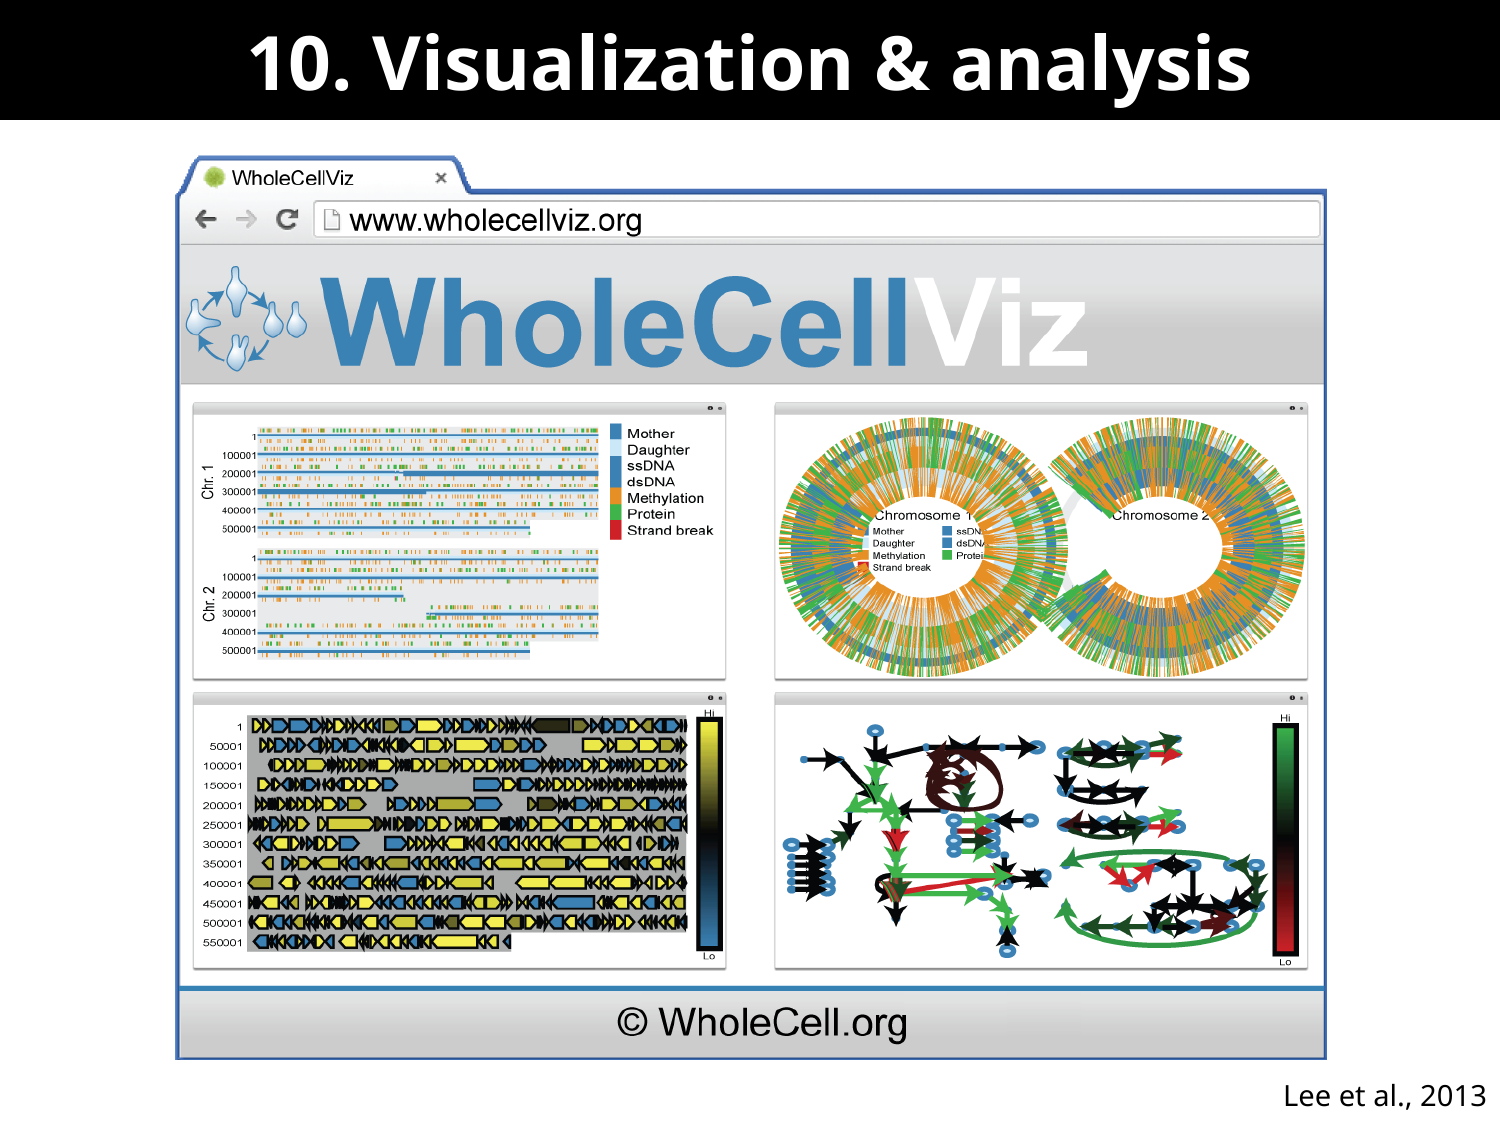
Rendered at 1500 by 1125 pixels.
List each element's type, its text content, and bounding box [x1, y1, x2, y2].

picture [173, 135, 1327, 1061]
title 10. Visualization & analysis [0, 0, 1500, 120]
text_box Lee et al., 2013 [1187, 1077, 1488, 1113]
